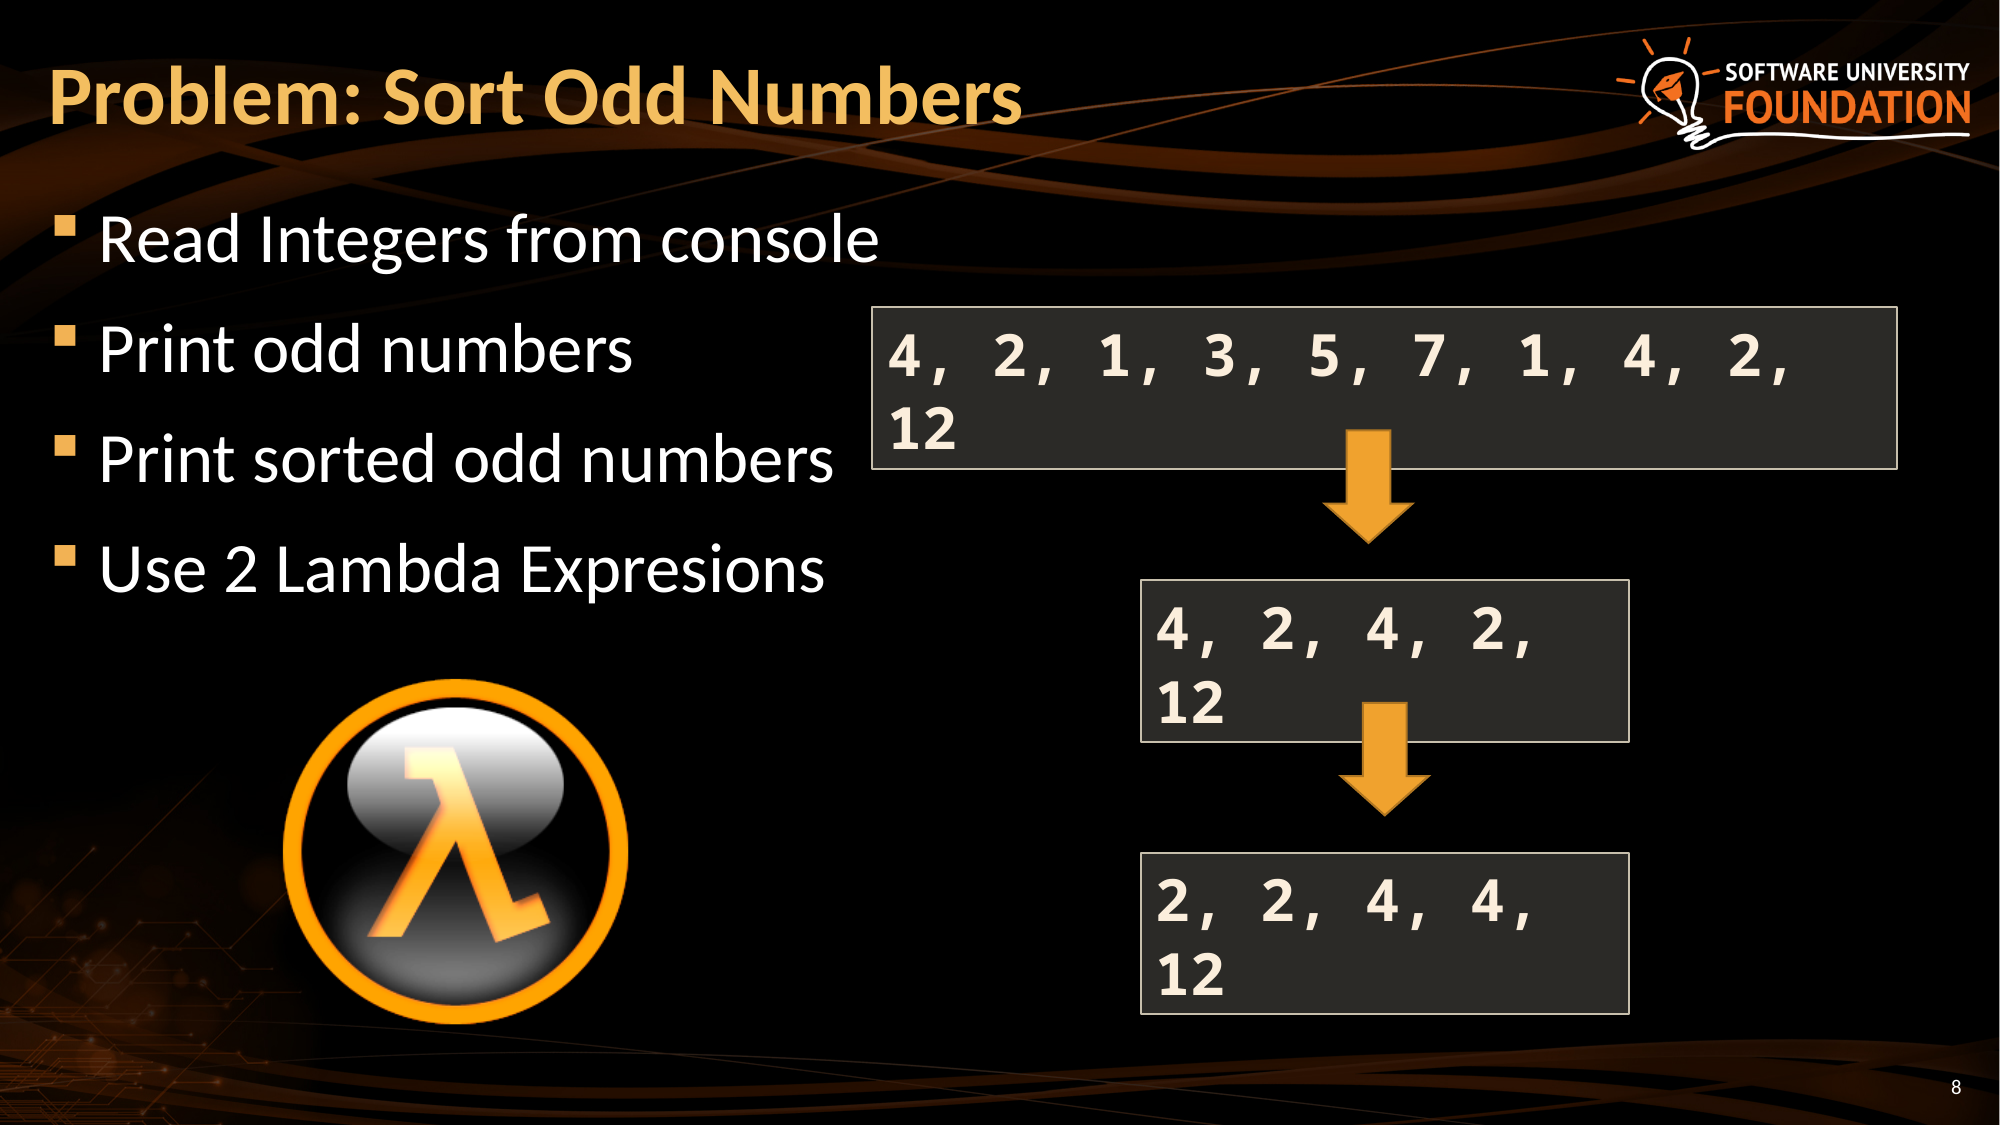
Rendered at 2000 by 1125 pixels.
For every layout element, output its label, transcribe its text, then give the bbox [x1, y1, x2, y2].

slide_number 8 [1897, 1070, 1968, 1103]
text_box 4, 2, 4, 2, 12 [1140, 580, 1629, 743]
text_box 2, 2, 4, 4, 12 [1140, 852, 1629, 1015]
text_box 4, 2, 1, 3, 5, 7, 1, 4, 2, 12 [872, 306, 1898, 469]
picture [0, 0, 2000, 1125]
text_box [1321, 429, 1416, 545]
text_box [1338, 701, 1432, 817]
title Problem: Sort Odd Numbers [30, 6, 1602, 189]
list Read Integers from console Print odd numbers Print sorted odd numbers Use 2 Lambda Expresions [31, 186, 1968, 1100]
